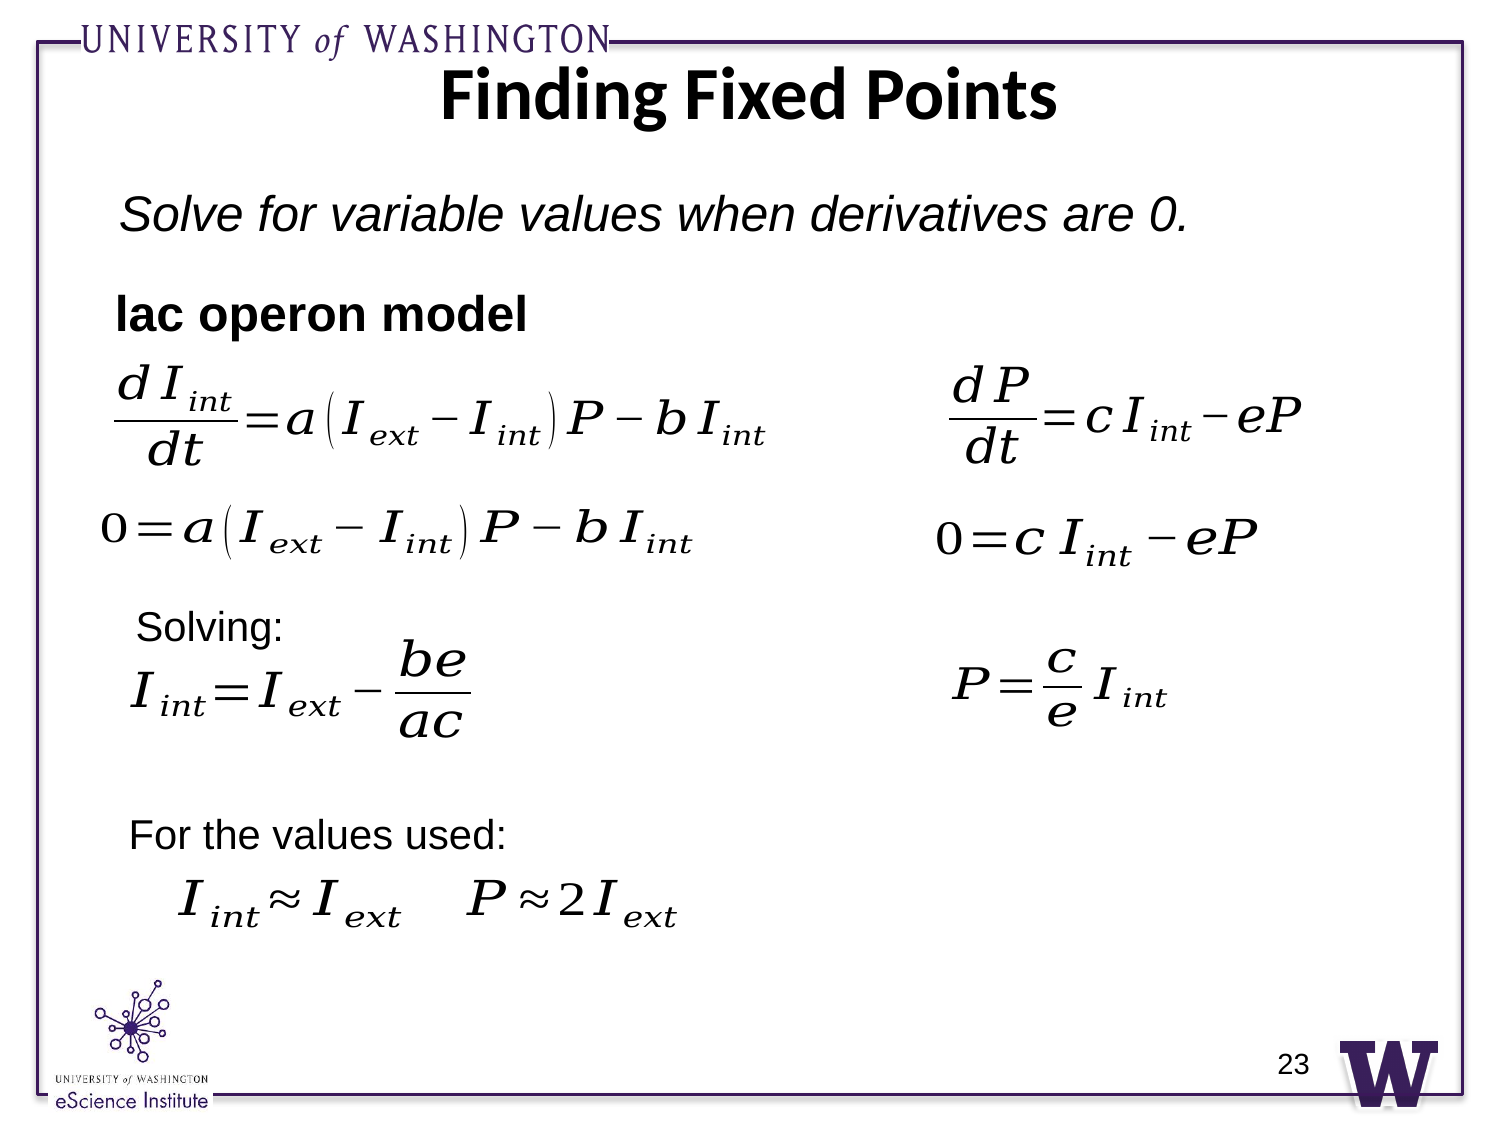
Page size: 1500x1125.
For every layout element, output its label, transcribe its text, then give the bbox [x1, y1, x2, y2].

text_box Solve for variable values when derivatives are 0. [104, 174, 1207, 249]
picture [1350, 1041, 1438, 1093]
text_box Solving: [120, 592, 299, 657]
text_box lac operon model [100, 273, 544, 349]
picture [1340, 1096, 1438, 1107]
picture [48, 978, 213, 1113]
picture [81, 24, 609, 37]
slide_number 23 [1262, 1037, 1350, 1098]
title Finding Fixed Points [75, 37, 1425, 175]
text_box For the values used: [113, 800, 523, 865]
